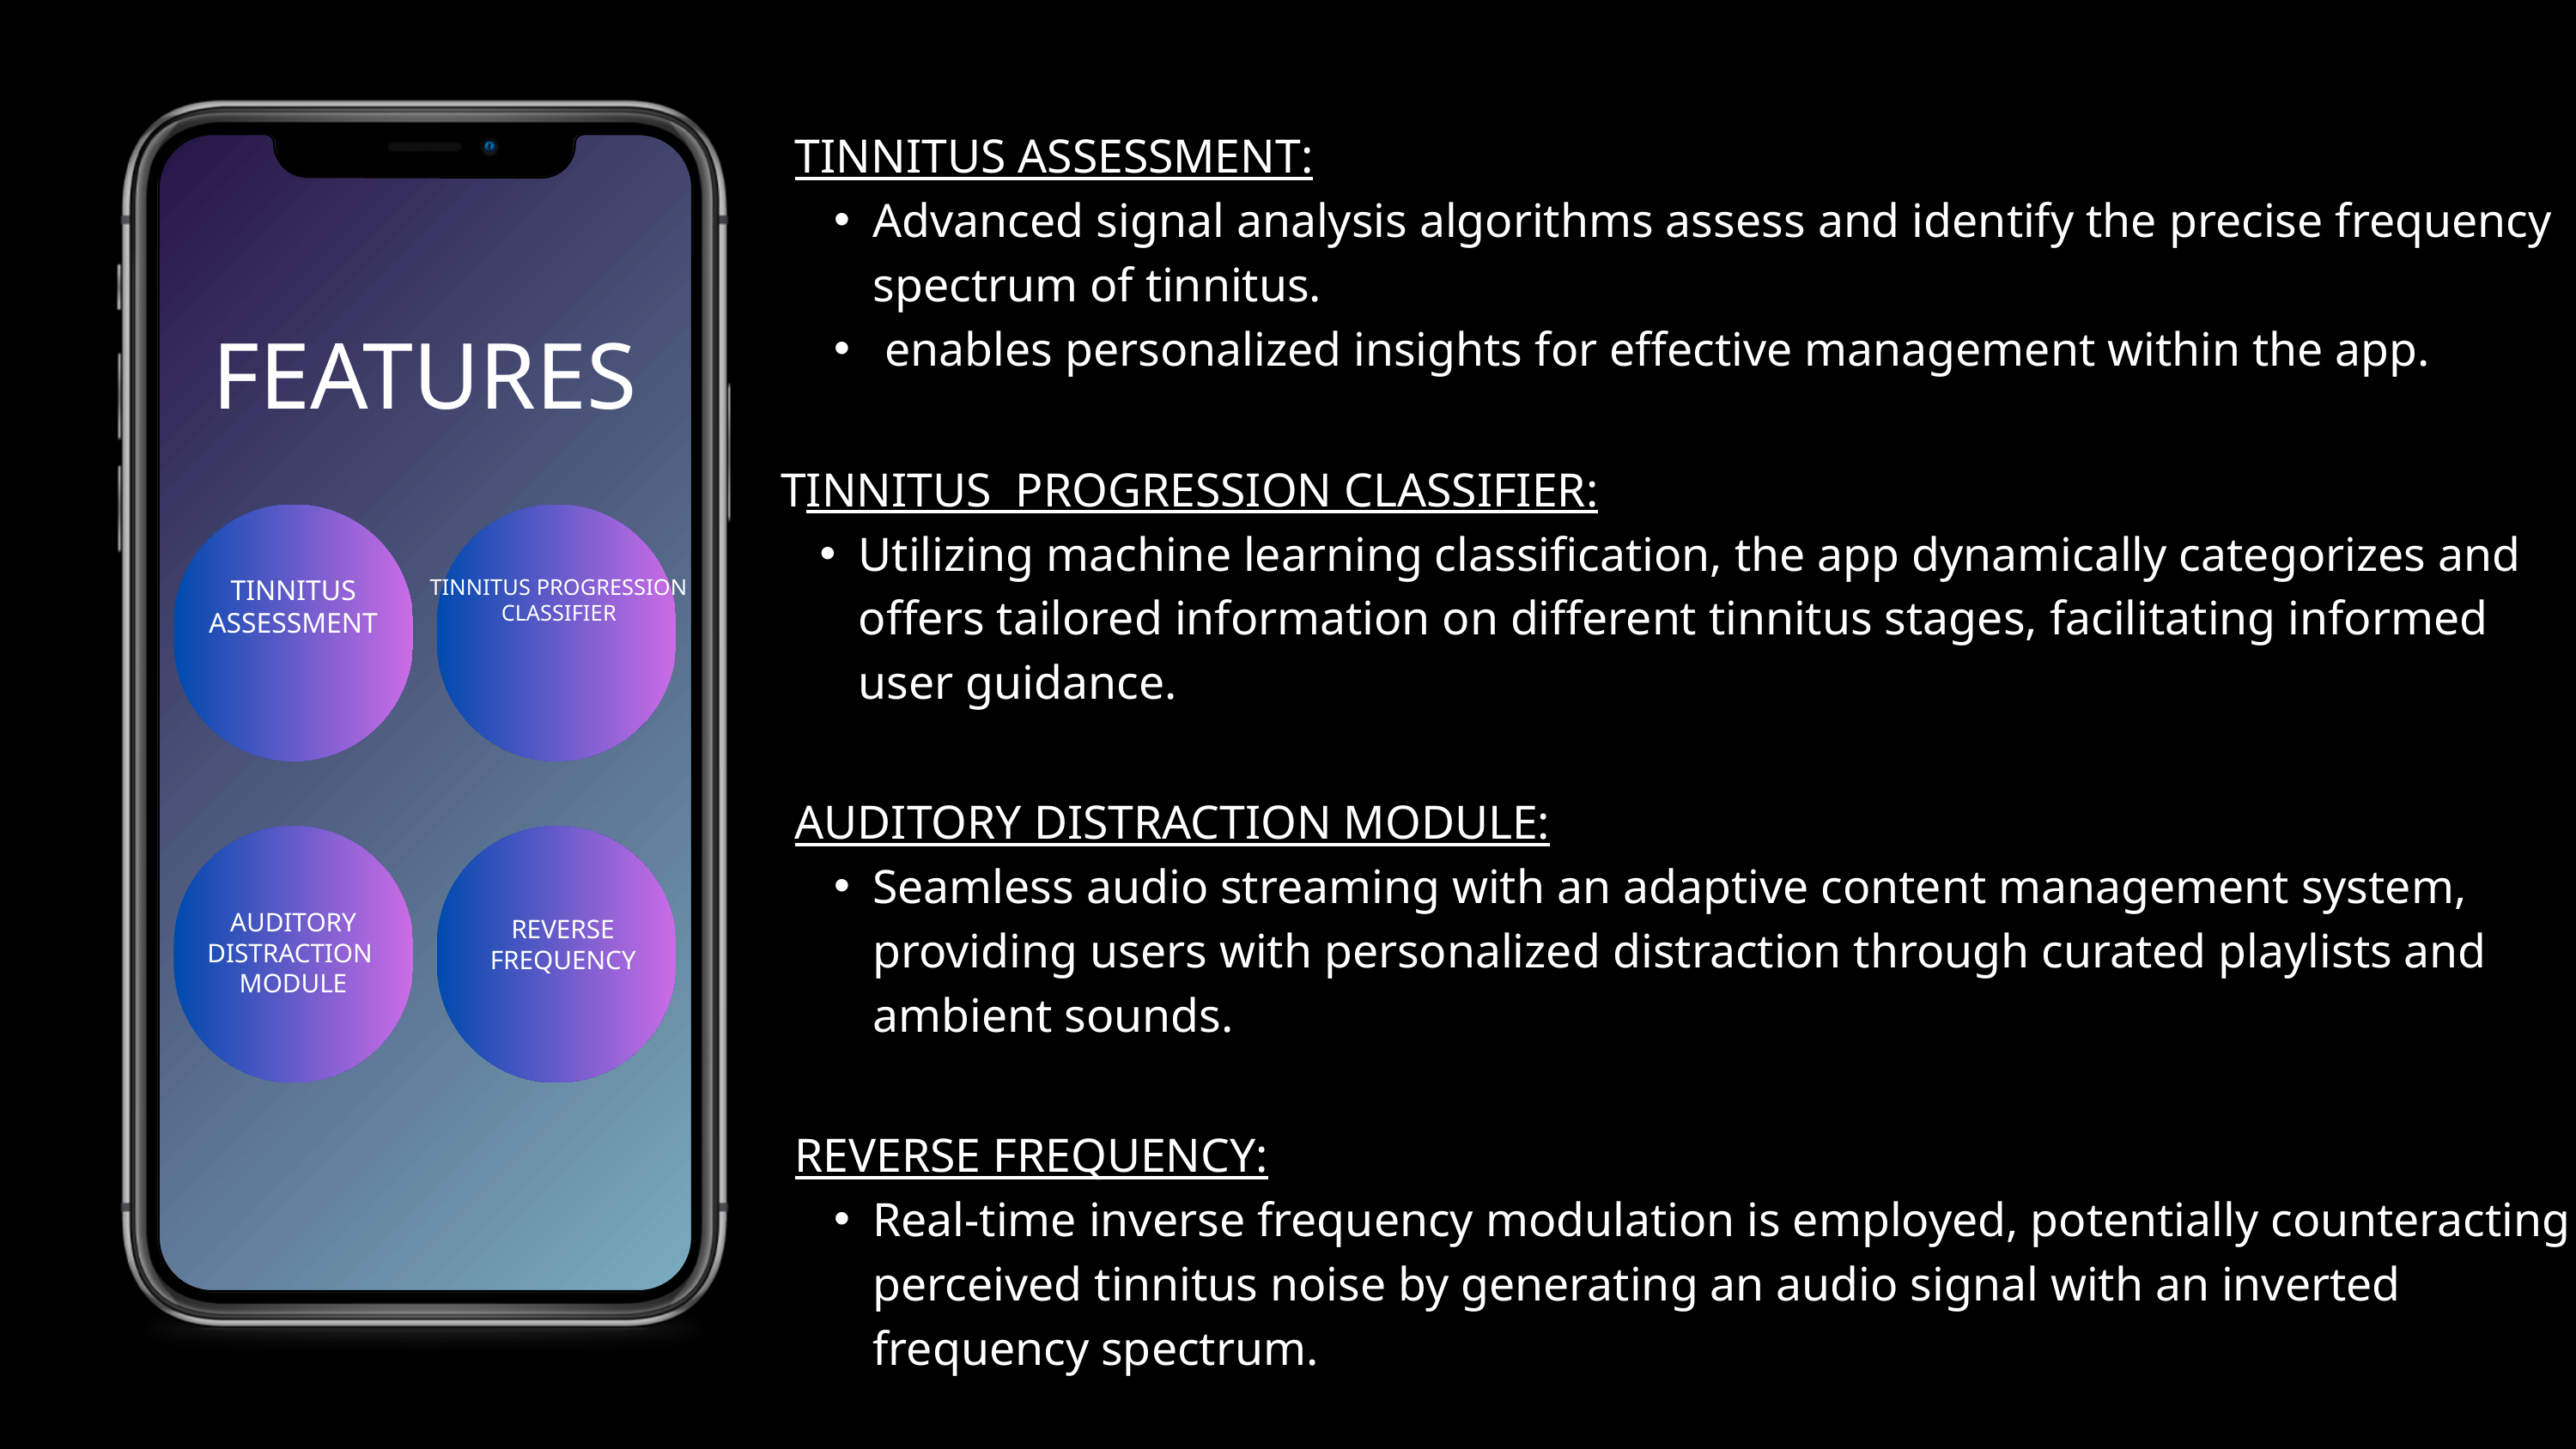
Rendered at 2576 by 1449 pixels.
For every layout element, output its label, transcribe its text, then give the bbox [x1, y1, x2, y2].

text_box REVERSE FREQUENCY: Real-time inverse frequency modulation is employed, potentially counteracting perceived tinnitus noise by generating an audio signal with an inverted frequency spectrum. [794, 1117, 2576, 1374]
text_box TINNITUS ASSESSMENT: Advanced signal analysis algorithms assess and identify the precise frequency spectrum of tinnitus. enables personalized insights for effective management within the app. [1027, 118, 2576, 375]
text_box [0, 98, 1024, 1350]
text_box AUDITORY DISTRACTION MODULE: Seamless audio streaming with an adaptive content management system, providing users with personalized distraction through curated playlists and ambient sounds. [1027, 784, 2576, 1041]
text_box TINNITUS PROGRESSION CLASSIFIER: Utilizing machine learning classification, the app dynamically categorizes and offers tailored information on different tinnitus stages, facilitating informed user guidance. [1027, 451, 2562, 709]
